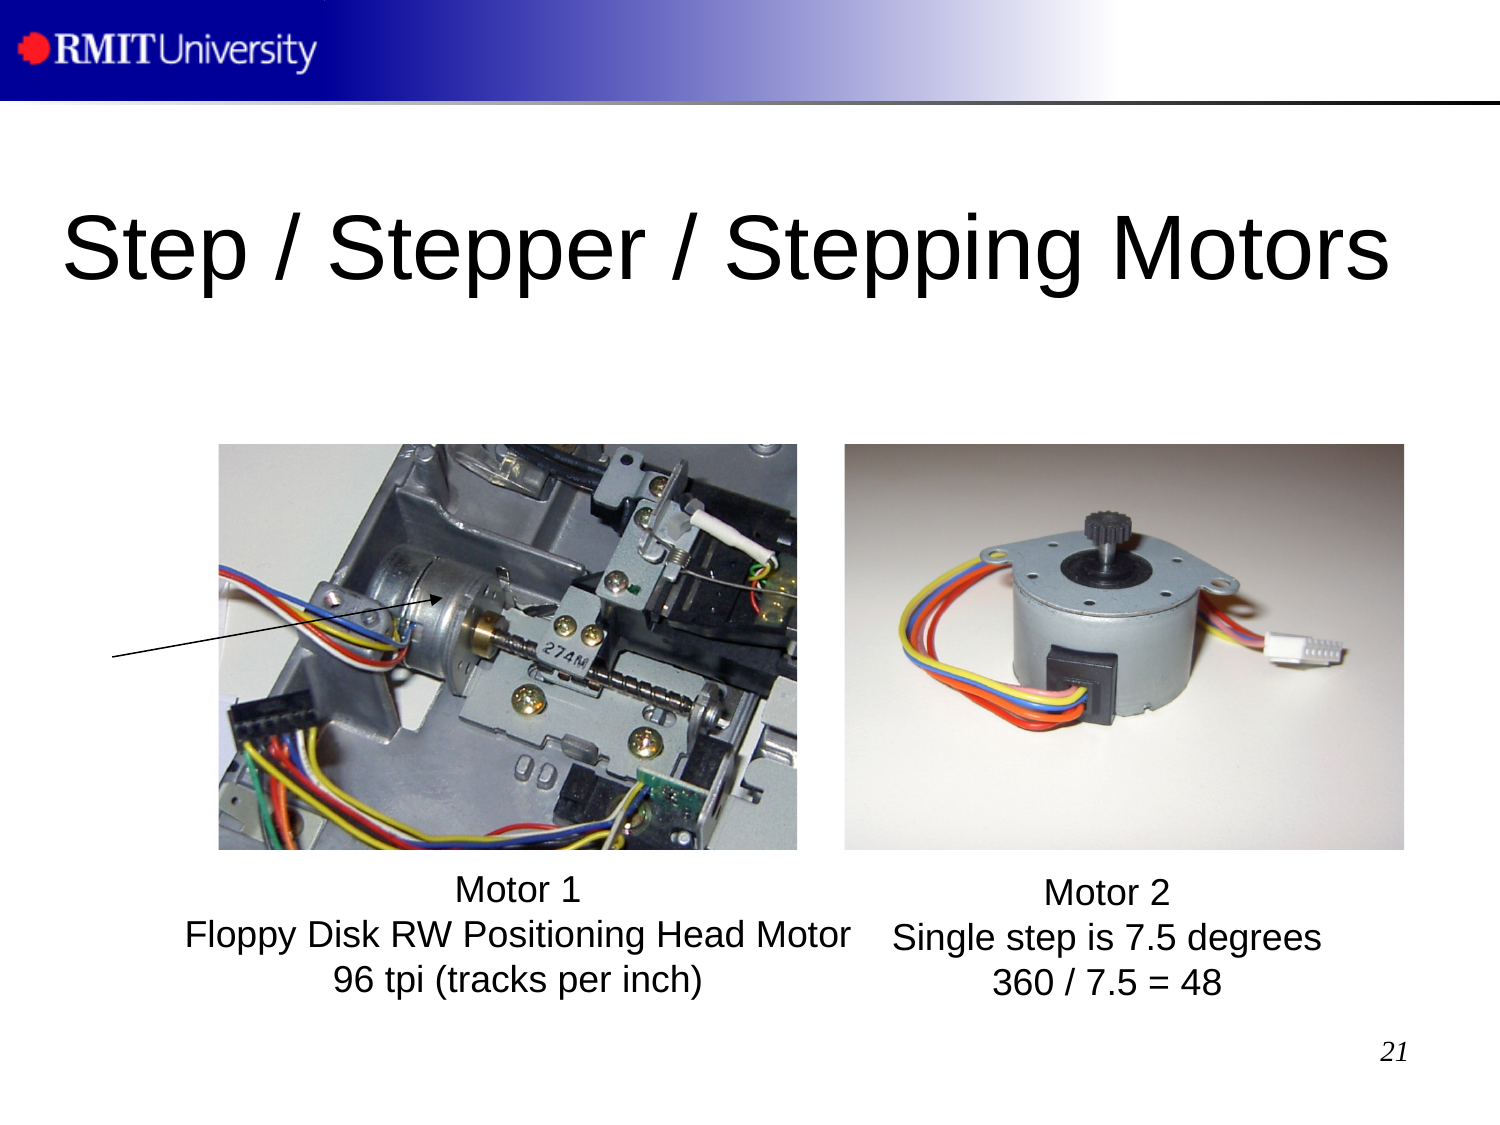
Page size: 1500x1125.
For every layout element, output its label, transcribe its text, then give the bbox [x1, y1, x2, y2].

slide_number 21 [1074, 1024, 1425, 1103]
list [218, 443, 798, 850]
text_box Motor 1 Floppy Disk RW Positioning Head Motor 96 tpi (tracks per inch) [169, 857, 867, 1008]
text_box Motor 2 Single step is 7.5 degrees 360 / 7.5 = 48 [877, 860, 1338, 1011]
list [844, 444, 1405, 850]
picture [13, 7, 325, 92]
title Step / Stepper / Stepping Motors [27, 148, 1427, 337]
